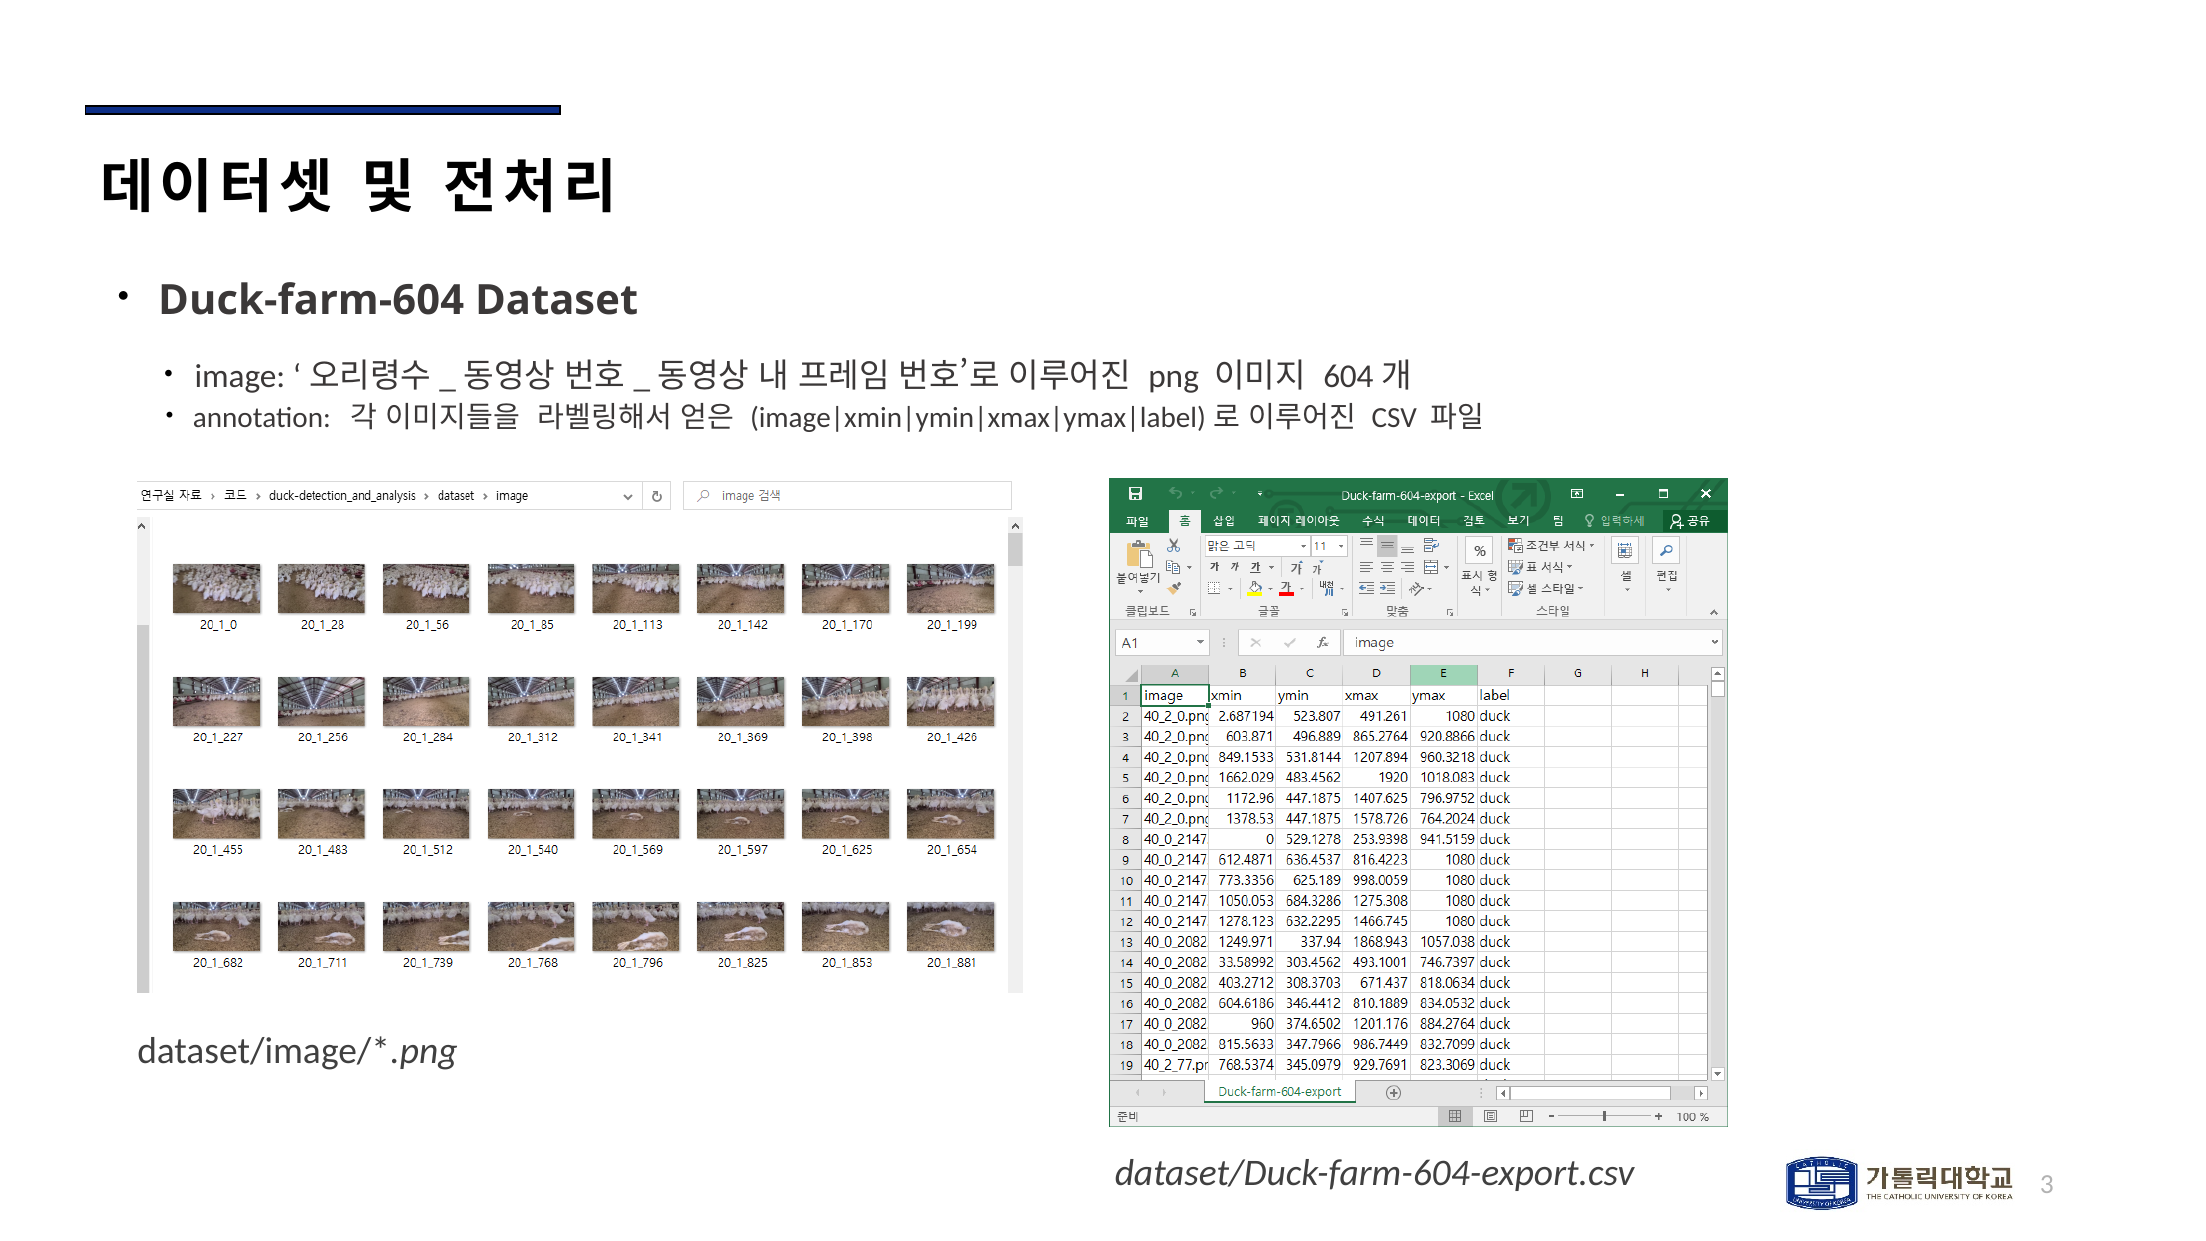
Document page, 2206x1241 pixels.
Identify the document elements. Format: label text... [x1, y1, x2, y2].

text_box dataset/Duck-farm-604-export.csv [1100, 1140, 1650, 1200]
picture [137, 478, 1023, 993]
picture [1109, 478, 1728, 1127]
slide_number 3 [1557, 1149, 1780, 1216]
text_box 데이터셋 및 전처리 ㆍDuck-farm-604 Dataset ㆍimage: ‘오리령수_동영상 번호_동영상 내 프레임 번호’로 이루어진 png 이미지 604개 ㆍannotation: 각 이미지들을 라벨링해서 얻은 (image|xmin|ymin|xmax|ymax|label)로 이루어진 CSV 파일 [85, 142, 1748, 442]
text_box dataset/image/*.png [122, 1018, 473, 1079]
slide_number 3 [2016, 1149, 2054, 1216]
picture [1780, 1149, 2016, 1216]
text_box [84, 105, 561, 115]
